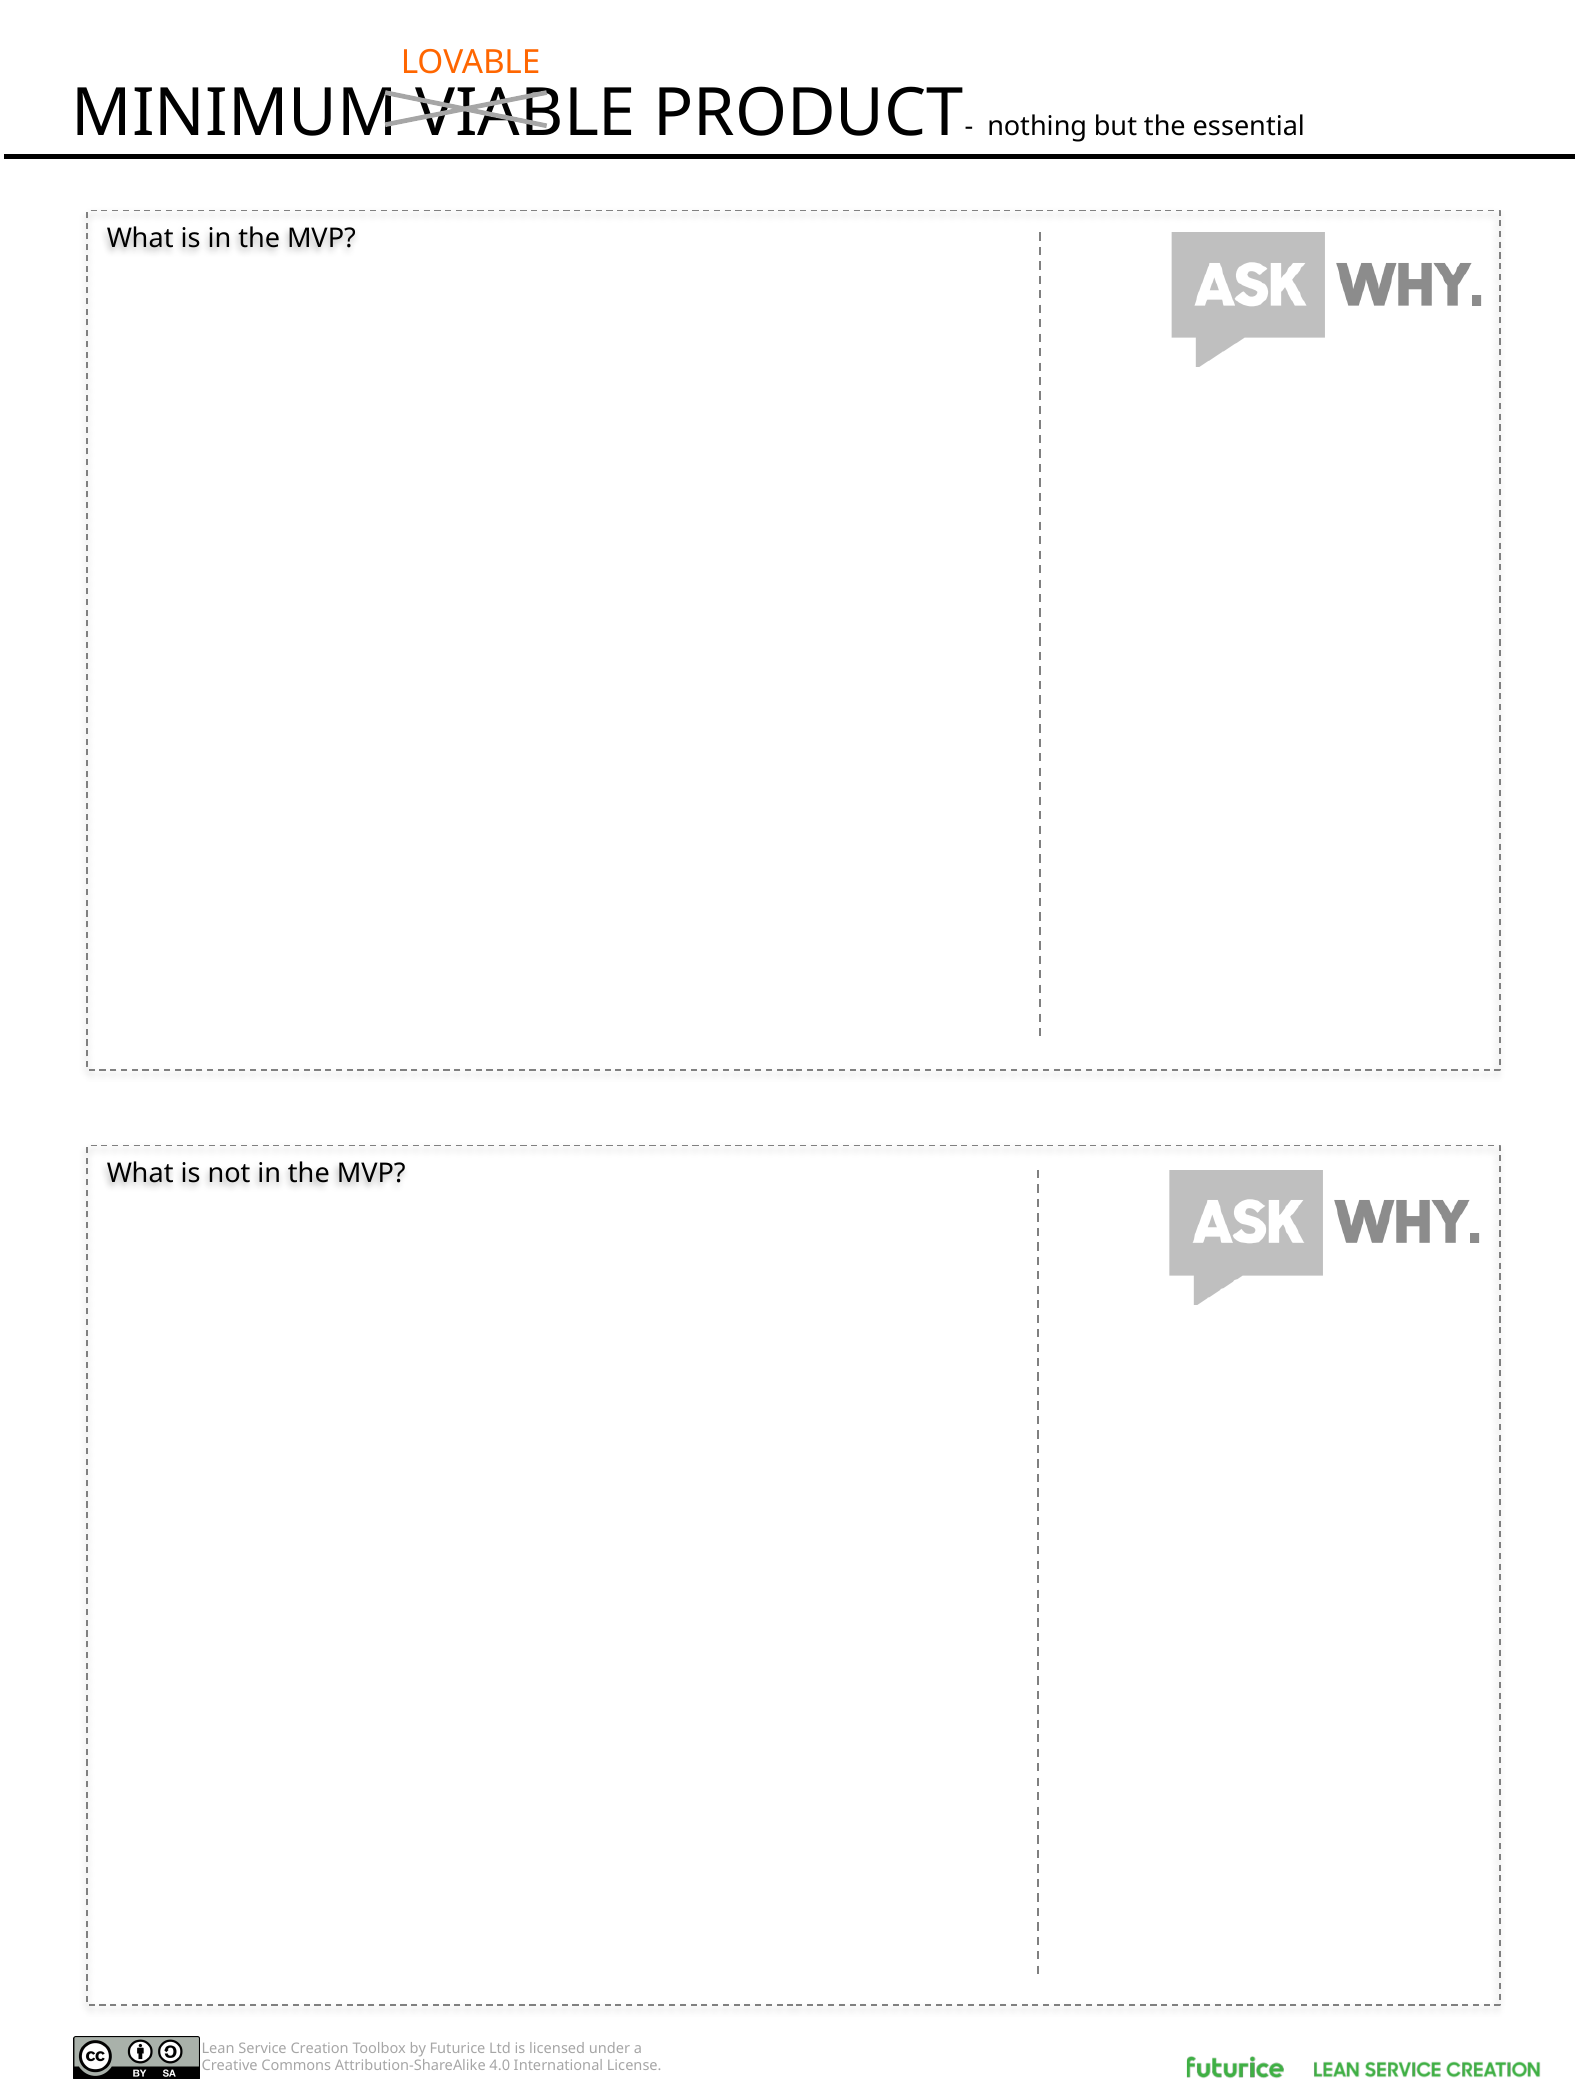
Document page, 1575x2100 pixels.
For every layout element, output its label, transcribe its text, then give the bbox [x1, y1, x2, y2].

picture [1171, 232, 1501, 368]
text_box What is in the MVP? [86, 210, 1501, 1071]
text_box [384, 92, 547, 125]
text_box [73, 2030, 684, 2084]
text_box What is not in the MVP? [86, 1145, 1501, 2006]
text_box MINIMUM VIABLE PRODUCT- nothing but the essential [51, 59, 1575, 154]
picture [1169, 1169, 1499, 1305]
text_box LOVABLE [381, 30, 859, 90]
picture [1361, 1878, 1393, 2100]
